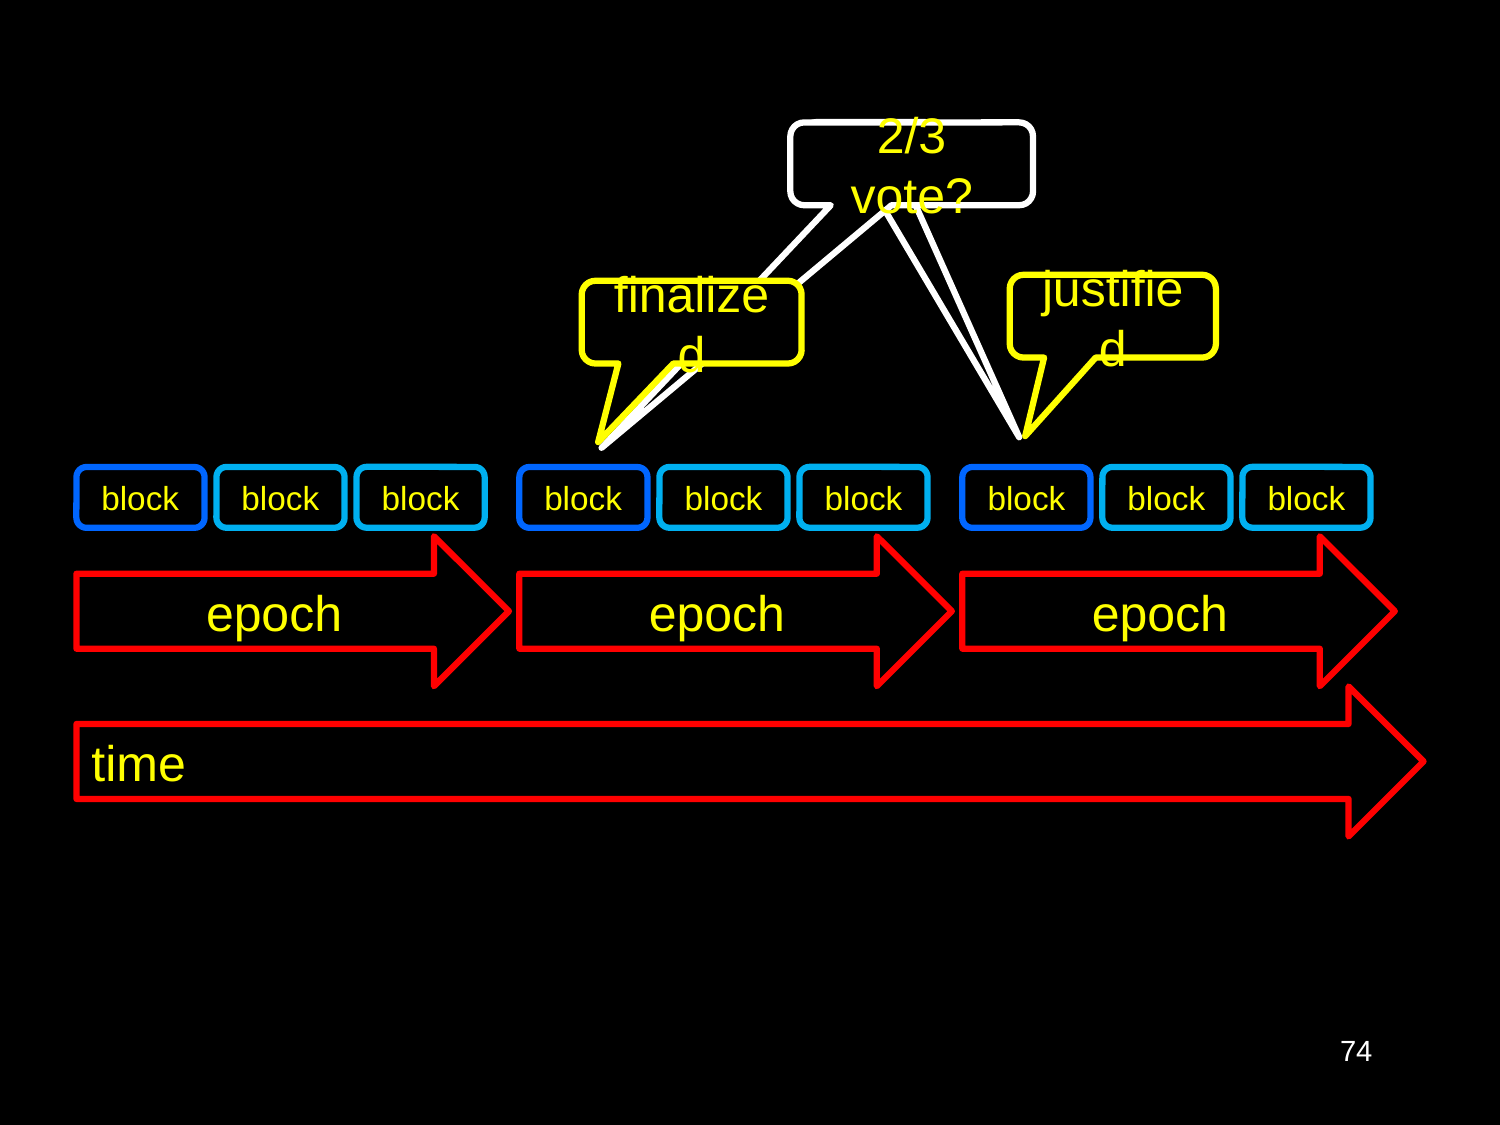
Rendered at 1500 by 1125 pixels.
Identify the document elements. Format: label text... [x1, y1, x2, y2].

slide_number 74 [1074, 1024, 1388, 1101]
text_box epoch [519, 536, 952, 687]
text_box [789, 121, 1035, 206]
text_box block [1242, 466, 1371, 528]
text_box block [962, 466, 1091, 528]
text_box epoch [962, 536, 1395, 687]
text_box block [799, 466, 928, 528]
text_box block [356, 466, 485, 528]
text_box block [659, 466, 788, 528]
text_box justified [1009, 274, 1216, 437]
text_box finalized [581, 280, 802, 443]
text_box block [76, 466, 205, 528]
text_box block [216, 466, 345, 528]
text_box block [519, 466, 648, 528]
text_box epoch [76, 536, 509, 687]
text_box time [76, 686, 1424, 837]
text_box block [1102, 466, 1231, 528]
